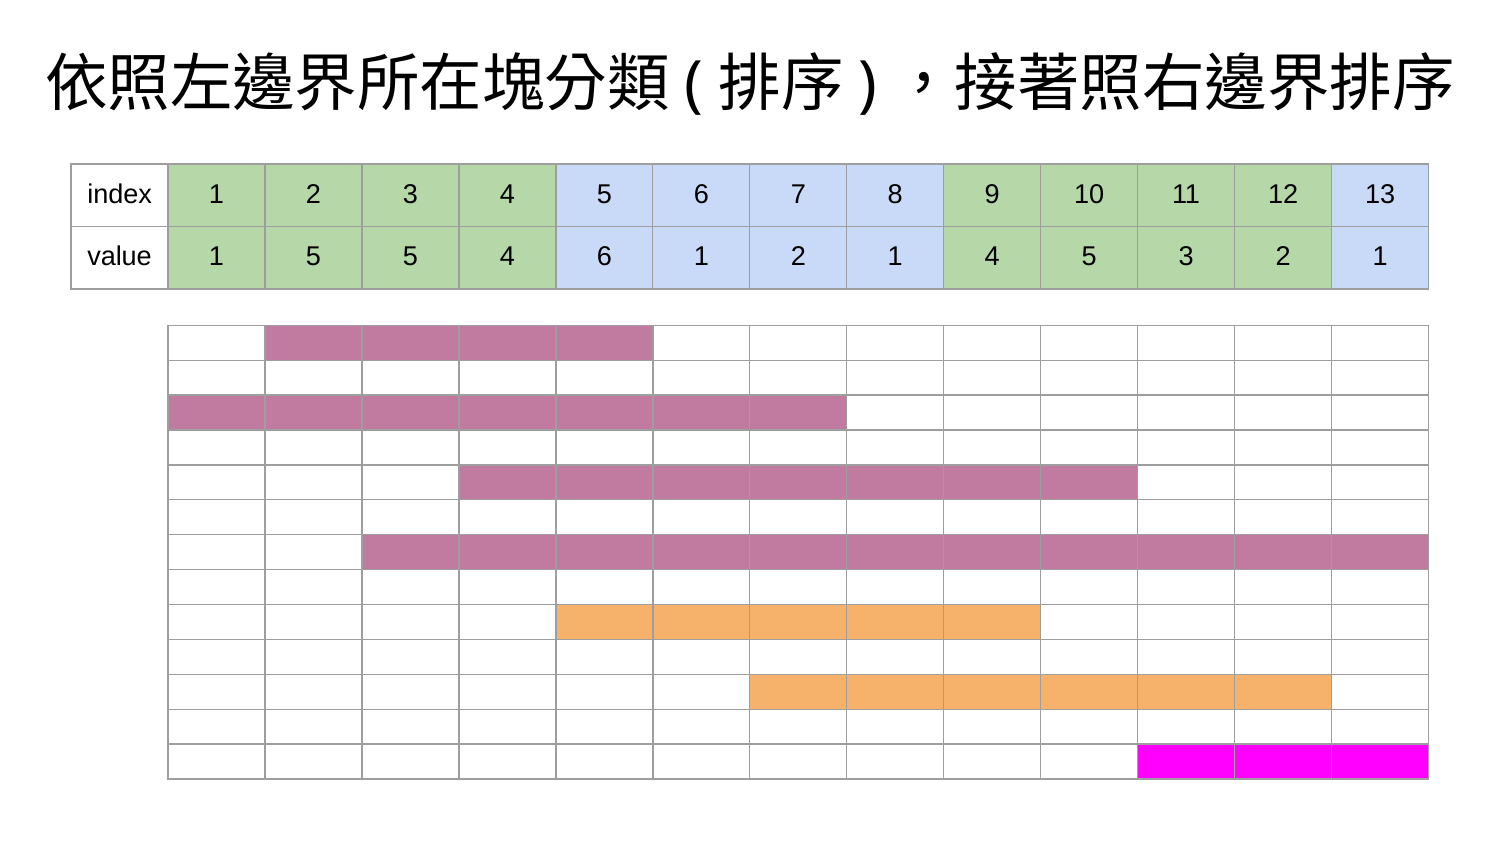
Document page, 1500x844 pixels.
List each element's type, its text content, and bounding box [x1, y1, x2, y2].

table_header 1 [169, 165, 264, 226]
table_cell [944, 710, 1040, 743]
table_cell 6 [557, 227, 652, 288]
table_cell [1138, 431, 1234, 464]
table_cell [266, 500, 361, 534]
table_cell [1332, 710, 1428, 743]
table_cell [1041, 745, 1137, 778]
table_cell [363, 605, 458, 639]
table_cell [266, 570, 361, 604]
table_cell [363, 745, 458, 778]
table_cell [460, 466, 555, 499]
table_header [266, 326, 361, 360]
table_cell [750, 605, 846, 639]
table_cell [363, 675, 458, 709]
table_cell [169, 361, 264, 394]
table_cell [1138, 361, 1234, 394]
table_cell [557, 675, 652, 709]
table_cell [847, 570, 943, 604]
table_cell [944, 675, 1040, 709]
table_cell [750, 710, 846, 743]
table_cell [1138, 396, 1234, 429]
table_cell [1235, 396, 1331, 429]
table_header 9 [944, 165, 1040, 226]
table_cell [847, 396, 943, 429]
table_cell [1138, 466, 1234, 499]
table_cell [169, 640, 264, 674]
table_cell [944, 640, 1040, 674]
table_cell [654, 466, 749, 499]
table_cell [1332, 745, 1428, 778]
table_cell [750, 396, 846, 429]
table_cell [847, 361, 943, 394]
table_cell [944, 570, 1040, 604]
table_header [1235, 326, 1331, 360]
table_cell [460, 710, 555, 743]
table_cell [750, 361, 846, 394]
table_cell [1235, 500, 1331, 534]
table_cell [460, 745, 555, 778]
table_cell [750, 570, 846, 604]
table_cell [169, 675, 264, 709]
table_cell [169, 500, 264, 534]
table_cell [654, 640, 749, 674]
table_cell [266, 710, 361, 743]
table_cell [750, 675, 846, 709]
table_cell [557, 710, 652, 743]
table_cell [1041, 396, 1137, 429]
table_cell [266, 535, 361, 569]
table_header [460, 326, 555, 360]
table_cell [363, 640, 458, 674]
text_box 依照左邊界所在塊分類(排序)，接著照右邊界排序 [0, 27, 1500, 128]
table_cell [750, 500, 846, 534]
table_cell [1235, 361, 1331, 394]
table_cell [266, 431, 361, 464]
table_cell [1235, 745, 1331, 778]
table_cell [1041, 570, 1137, 604]
table_cell [266, 675, 361, 709]
table_header [1138, 326, 1234, 360]
table_cell [363, 500, 458, 534]
table_cell 1 [847, 227, 943, 288]
table_cell [266, 605, 361, 639]
table_cell [1041, 605, 1137, 639]
table_cell [1138, 710, 1234, 743]
table_cell [654, 361, 749, 394]
table_cell [266, 745, 361, 778]
table_cell [1235, 570, 1331, 604]
table_cell [363, 396, 458, 429]
table_cell [1235, 431, 1331, 464]
table_cell [1332, 570, 1428, 604]
table_cell [460, 396, 555, 429]
table_cell [1235, 640, 1331, 674]
table_cell [847, 500, 943, 534]
table_cell [1332, 361, 1428, 394]
table_cell 1 [653, 227, 749, 288]
table_cell [169, 431, 264, 464]
table_cell [557, 745, 652, 778]
table_cell 2 [750, 227, 846, 288]
table_cell [557, 570, 652, 604]
table_cell [1138, 500, 1234, 534]
table_cell [1332, 431, 1428, 464]
table_cell [944, 361, 1040, 394]
table_header [750, 326, 846, 360]
table_cell [557, 640, 652, 674]
table_cell [460, 605, 555, 639]
table_cell [557, 361, 652, 394]
table_header [557, 326, 652, 360]
table_cell 5 [1041, 227, 1137, 288]
table_cell [266, 640, 361, 674]
table_cell [363, 710, 458, 743]
table_cell [654, 500, 749, 534]
table_cell [1041, 361, 1137, 394]
table_cell [944, 431, 1040, 464]
table_cell [1332, 466, 1428, 499]
table_header [1332, 326, 1428, 360]
table_cell [847, 640, 943, 674]
table_header index [72, 165, 167, 226]
table_cell 4 [944, 227, 1040, 288]
table_cell [654, 605, 749, 639]
table_cell 5 [266, 227, 361, 288]
table_header 7 [750, 165, 846, 226]
table_header 11 [1138, 165, 1234, 226]
table_cell [1041, 500, 1137, 534]
table_cell [1138, 675, 1234, 709]
table_cell [460, 431, 555, 464]
table_header [944, 326, 1040, 360]
table_cell [654, 535, 749, 569]
table_header 2 [266, 165, 361, 226]
table_header [363, 326, 458, 360]
table_header 6 [653, 165, 749, 226]
table_header 8 [847, 165, 943, 226]
table_cell [266, 396, 361, 429]
table_cell [1332, 500, 1428, 534]
table_cell [1138, 605, 1234, 639]
table_cell [750, 535, 846, 569]
table_cell [944, 500, 1040, 534]
table_cell [169, 396, 264, 429]
table_cell [169, 466, 264, 499]
table_cell 3 [1138, 227, 1234, 288]
table_cell [847, 605, 943, 639]
table_cell [460, 570, 555, 604]
table_header 5 [557, 165, 652, 226]
table_cell [1332, 535, 1428, 569]
table_cell [1041, 466, 1137, 499]
table_cell [750, 640, 846, 674]
table_cell [557, 396, 652, 429]
table_cell [654, 745, 749, 778]
table_cell [654, 570, 749, 604]
table_cell [363, 431, 458, 464]
table_header 3 [363, 165, 458, 226]
table_cell [1235, 675, 1331, 709]
table_cell [1332, 396, 1428, 429]
table_cell [1138, 640, 1234, 674]
table_cell [363, 361, 458, 394]
table_cell [654, 710, 749, 743]
table_cell [1041, 431, 1137, 464]
table_cell [750, 745, 846, 778]
table_header [654, 326, 749, 360]
table_cell [460, 361, 555, 394]
table_cell [1235, 466, 1331, 499]
table_cell [169, 570, 264, 604]
table_cell [557, 605, 652, 639]
table_cell [1138, 535, 1234, 569]
table_cell 1 [169, 227, 264, 288]
table_header 13 [1332, 165, 1428, 226]
table_cell [847, 431, 943, 464]
table_cell 1 [1332, 227, 1428, 288]
table_cell value [72, 227, 167, 288]
table_cell [847, 535, 943, 569]
table_cell [363, 466, 458, 499]
table_cell [169, 605, 264, 639]
table_cell [1332, 605, 1428, 639]
table_header 12 [1235, 165, 1331, 226]
table_cell [169, 535, 264, 569]
table_cell [557, 500, 652, 534]
table_cell [1041, 675, 1137, 709]
table_header [169, 326, 264, 360]
table_cell [1332, 640, 1428, 674]
table_cell [363, 535, 458, 569]
table_cell [1332, 675, 1428, 709]
table_cell [1138, 745, 1234, 778]
table_cell [944, 535, 1040, 569]
table_header [847, 326, 943, 360]
table_cell [460, 675, 555, 709]
table_cell [750, 431, 846, 464]
table_cell [460, 535, 555, 569]
table_header 4 [460, 165, 555, 226]
table_cell [944, 466, 1040, 499]
table_cell [944, 745, 1040, 778]
table_cell [1138, 570, 1234, 604]
table_cell 4 [460, 227, 555, 288]
table_cell [847, 466, 943, 499]
table_cell [1041, 535, 1137, 569]
table_cell [460, 500, 555, 534]
table_cell [654, 675, 749, 709]
table_cell [1041, 640, 1137, 674]
table_cell [169, 745, 264, 778]
table_cell [847, 745, 943, 778]
table_cell [169, 710, 264, 743]
table_cell [1041, 710, 1137, 743]
table_cell [557, 466, 652, 499]
table_cell [557, 431, 652, 464]
table_cell [944, 396, 1040, 429]
table_cell [654, 396, 749, 429]
table_cell [363, 570, 458, 604]
table_cell [944, 605, 1040, 639]
table_cell [557, 535, 652, 569]
table_cell [1235, 710, 1331, 743]
table_cell [847, 710, 943, 743]
table_cell 2 [1235, 227, 1331, 288]
table_cell [654, 431, 749, 464]
table_cell [460, 640, 555, 674]
table_cell [266, 466, 361, 499]
table_cell [266, 361, 361, 394]
table_header 10 [1041, 165, 1137, 226]
table_cell [1235, 535, 1331, 569]
table_cell 5 [363, 227, 458, 288]
table_cell [750, 466, 846, 499]
table_cell [847, 675, 943, 709]
table_cell [1235, 605, 1331, 639]
table_header [1041, 326, 1137, 360]
